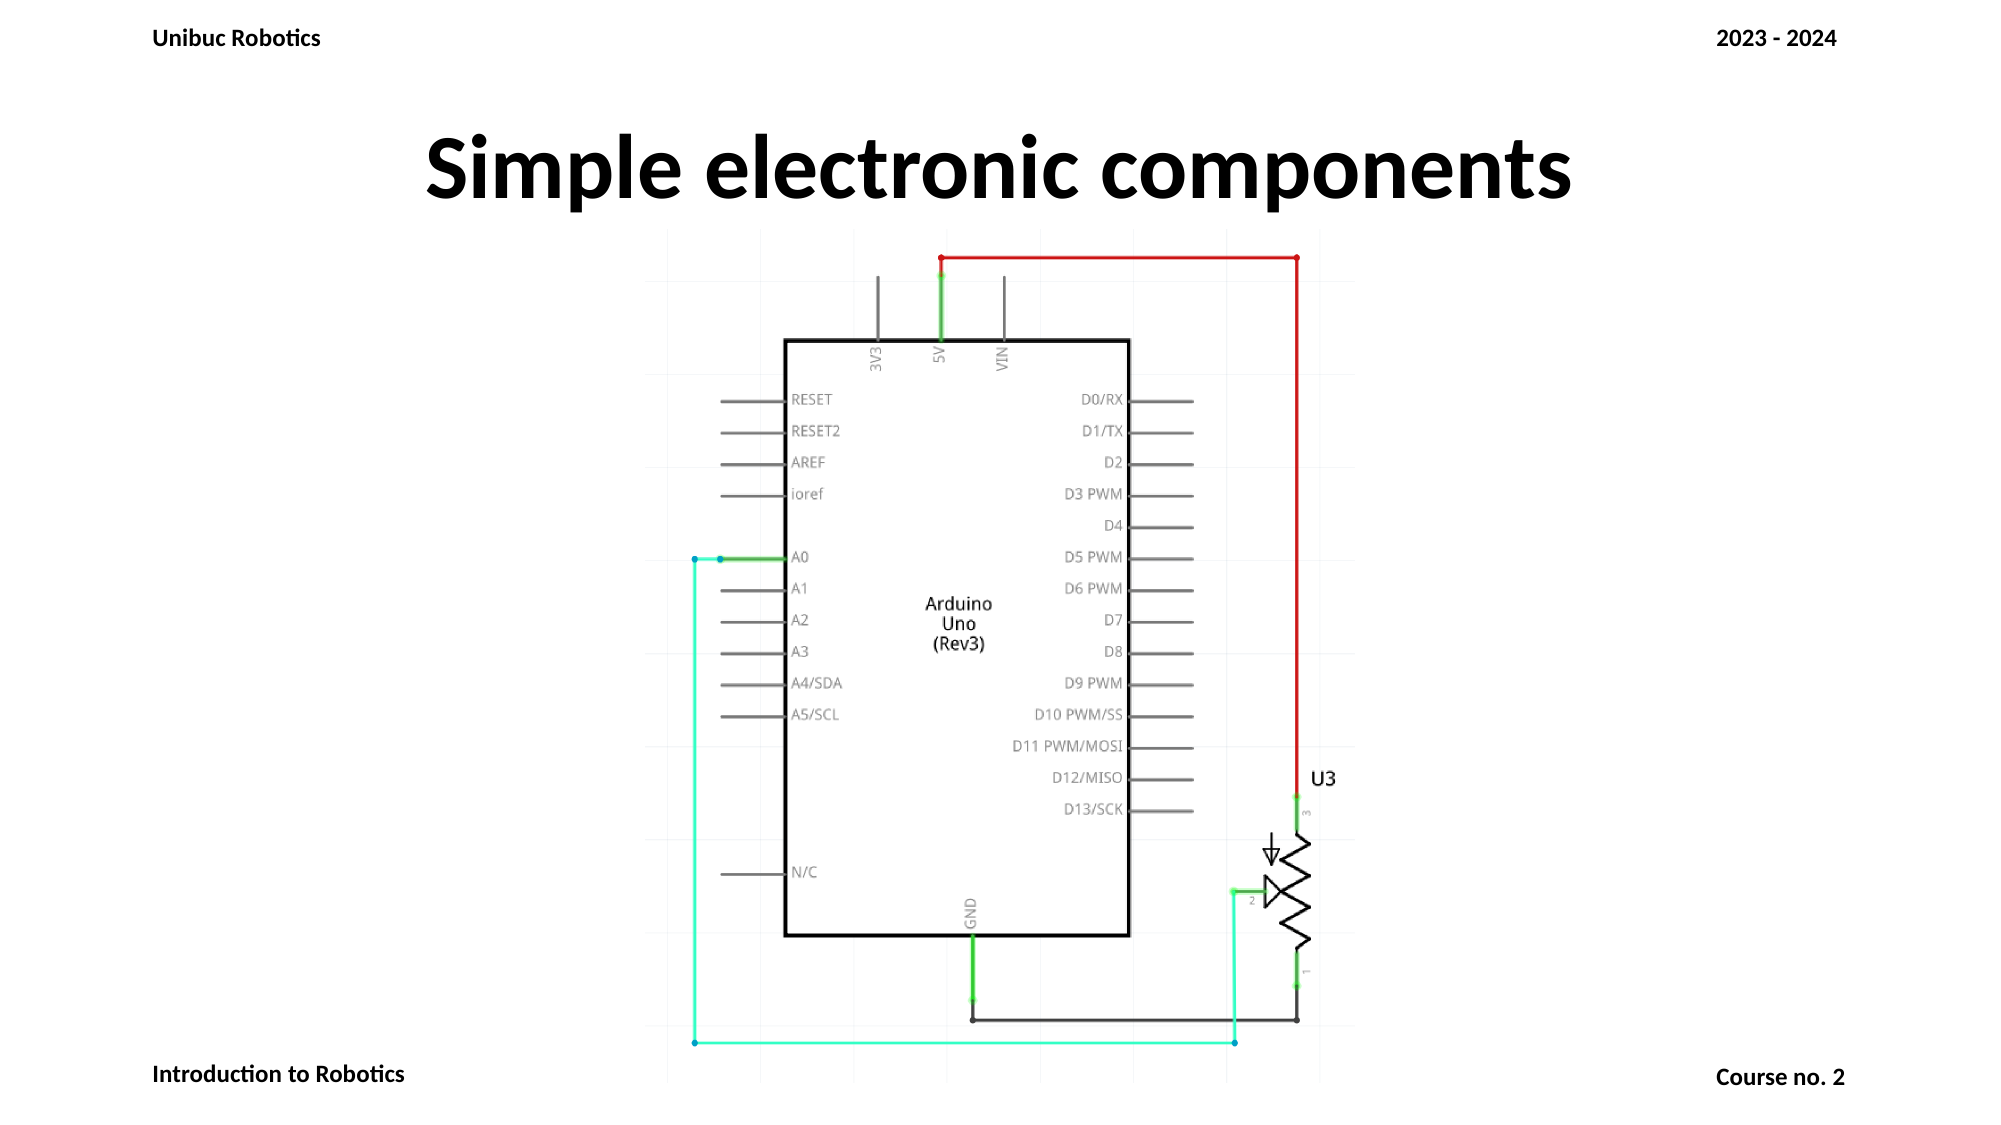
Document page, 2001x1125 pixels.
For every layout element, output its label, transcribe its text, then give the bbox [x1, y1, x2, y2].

picture [644, 229, 1355, 1084]
title Simple electronic components [137, 59, 1863, 278]
